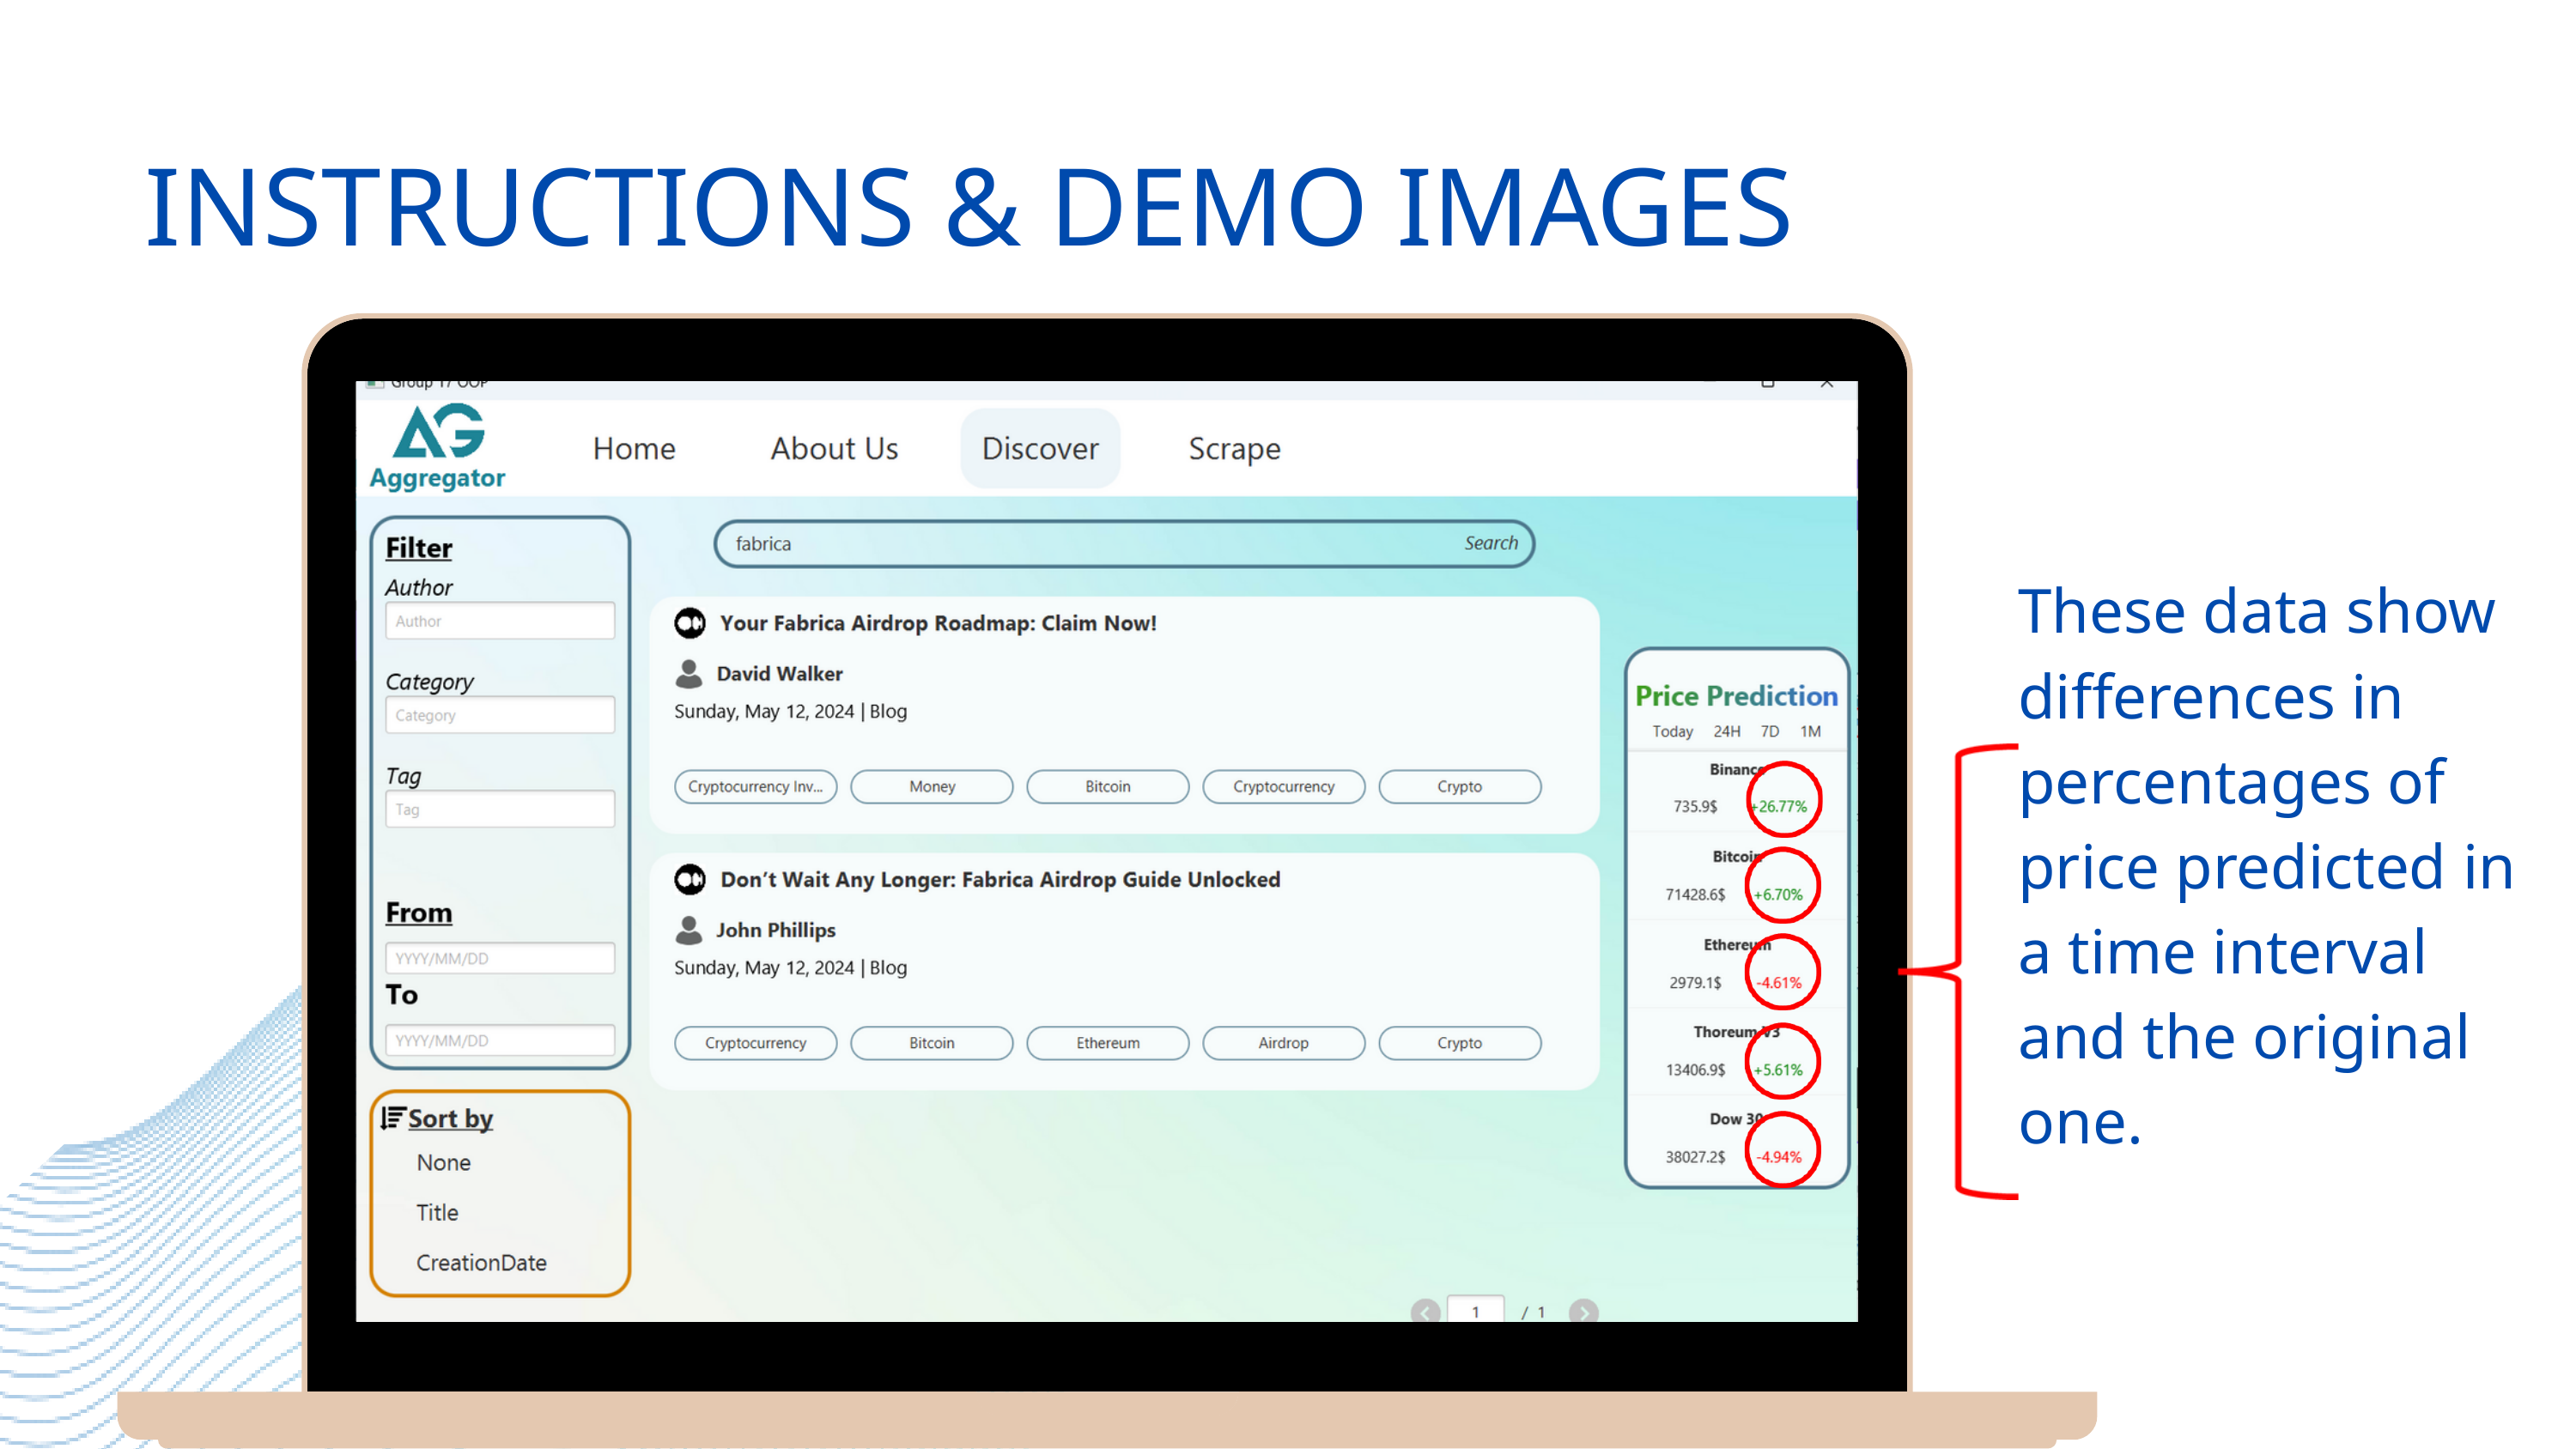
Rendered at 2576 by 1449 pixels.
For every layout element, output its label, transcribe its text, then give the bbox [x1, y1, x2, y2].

text_box [0, 1100, 112, 1449]
text_box INSTRUCTIONS & DEMO IMAGES [144, 159, 2150, 268]
text_box These data show differences in percentages of price predicted in a time interval and the original one. [2101, 560, 2543, 1156]
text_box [117, 312, 2098, 1449]
